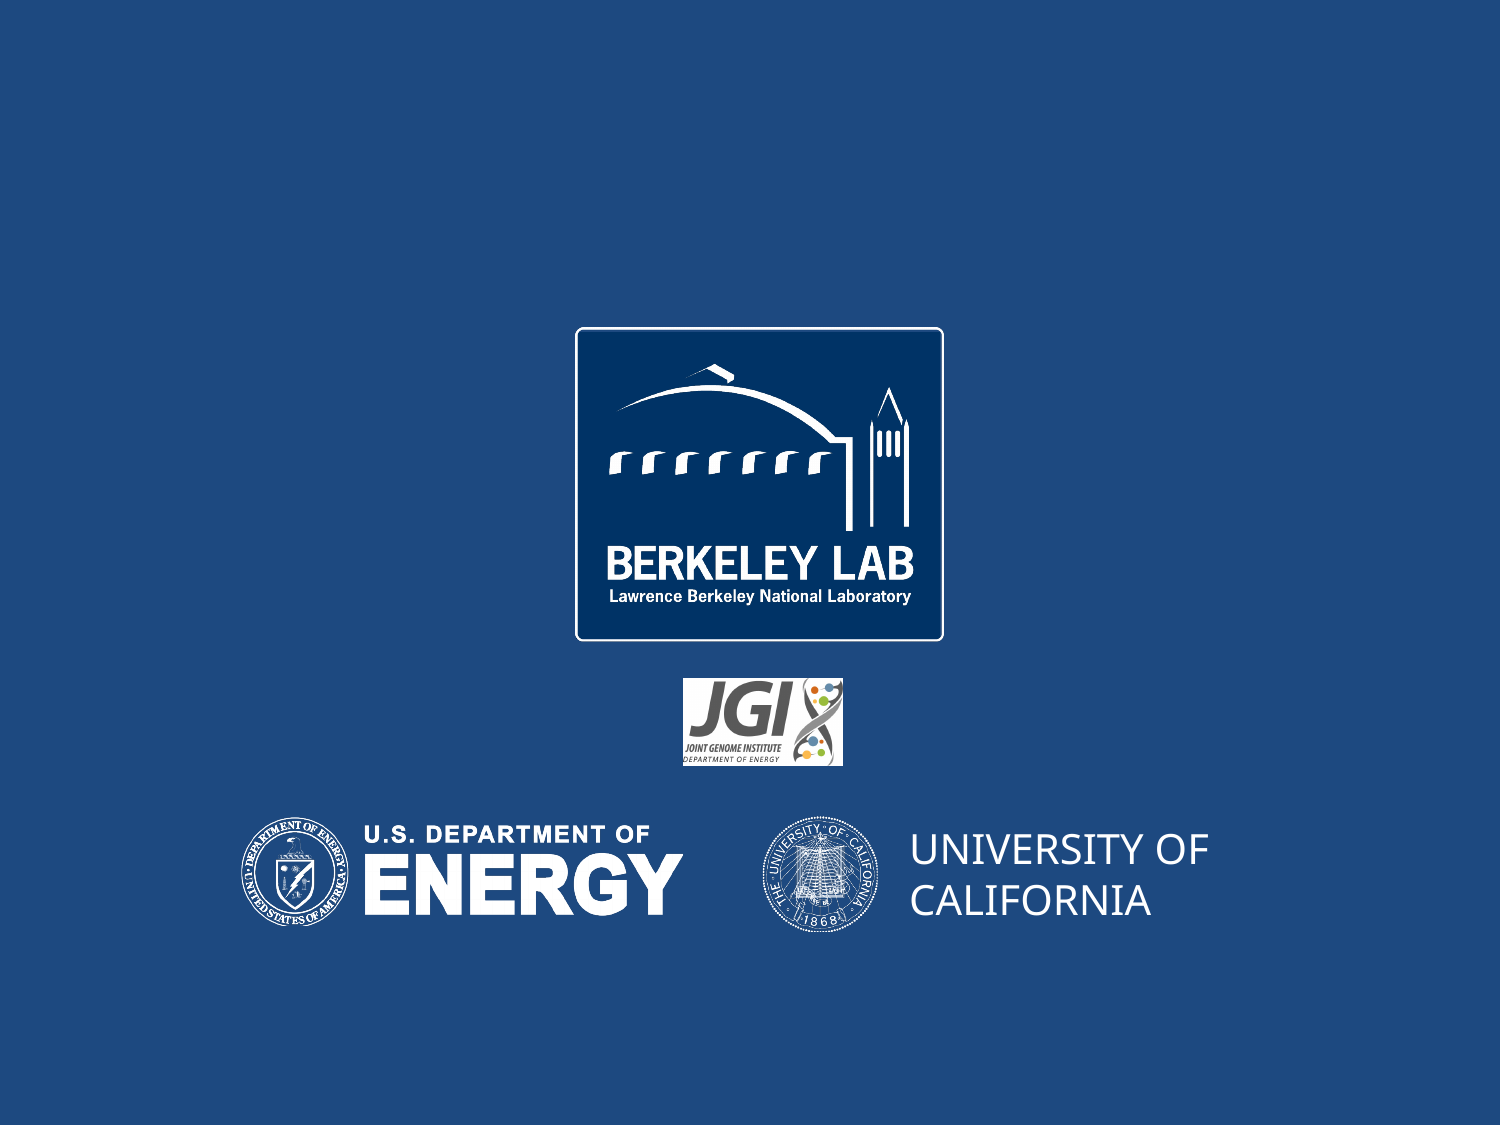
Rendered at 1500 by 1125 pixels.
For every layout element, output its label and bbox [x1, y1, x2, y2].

picture [574, 327, 945, 642]
text_box [241, 815, 1306, 932]
picture [682, 678, 843, 767]
